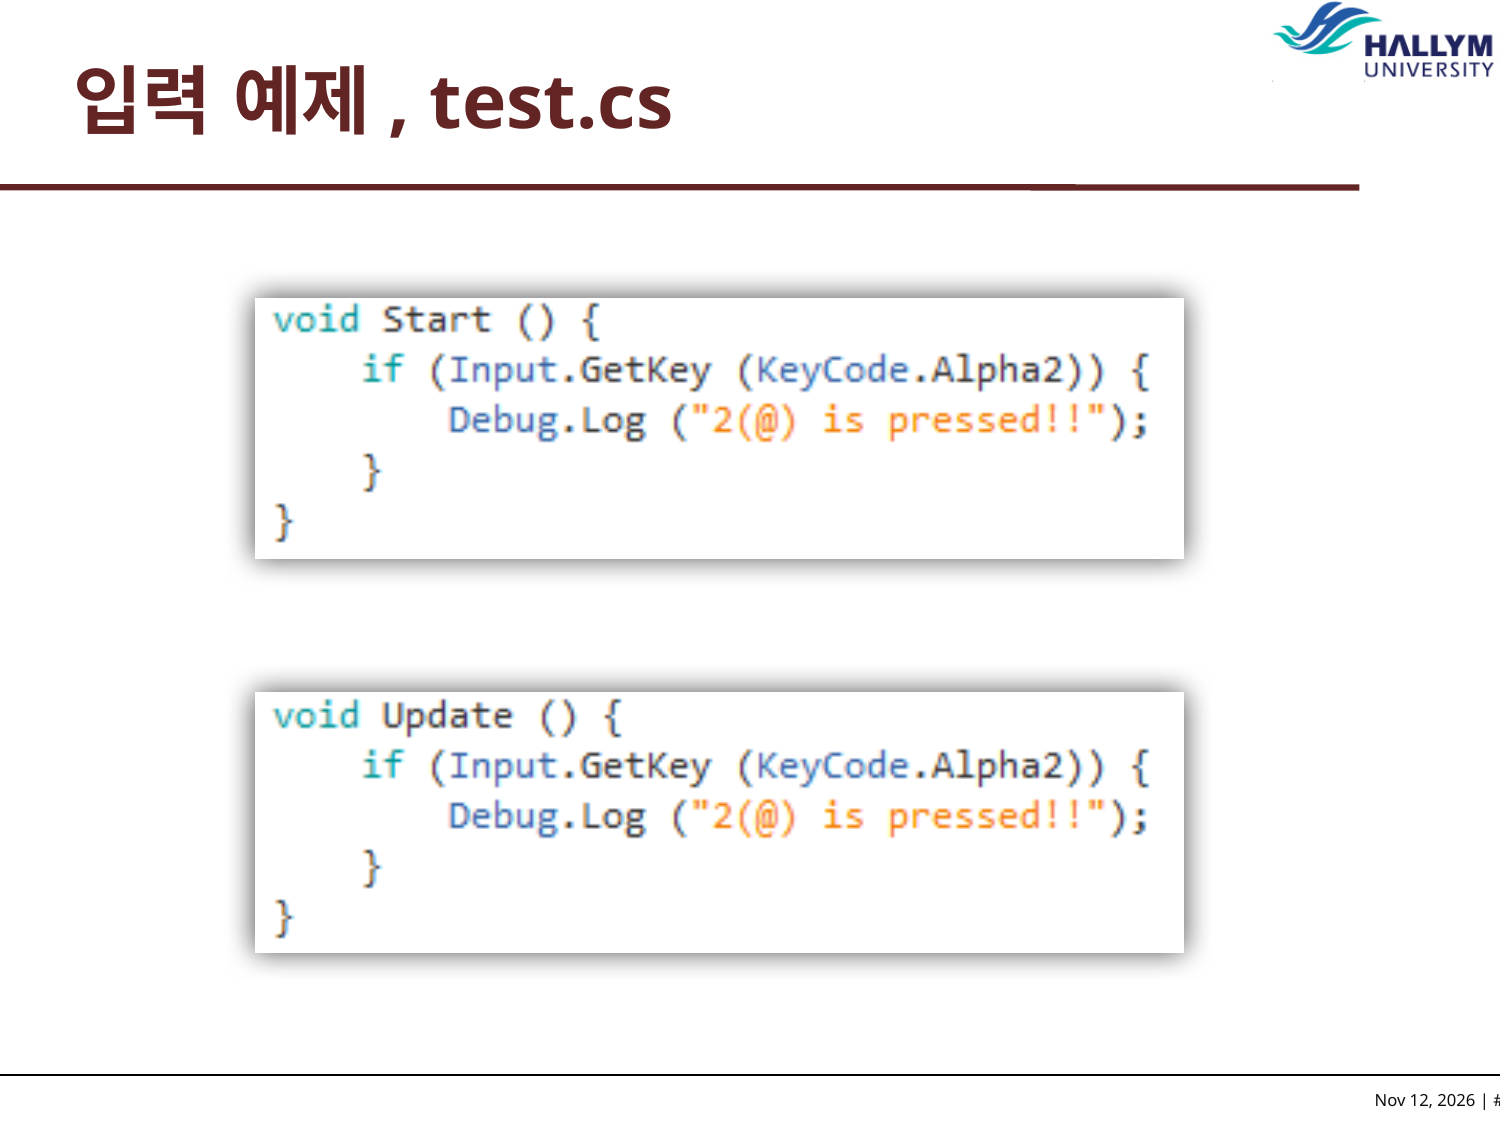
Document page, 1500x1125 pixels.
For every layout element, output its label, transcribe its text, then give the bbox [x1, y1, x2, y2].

picture [254, 692, 1185, 953]
picture [1269, 0, 1500, 82]
picture [254, 297, 1185, 559]
title 입력 예제, test.cs [44, 33, 1395, 164]
